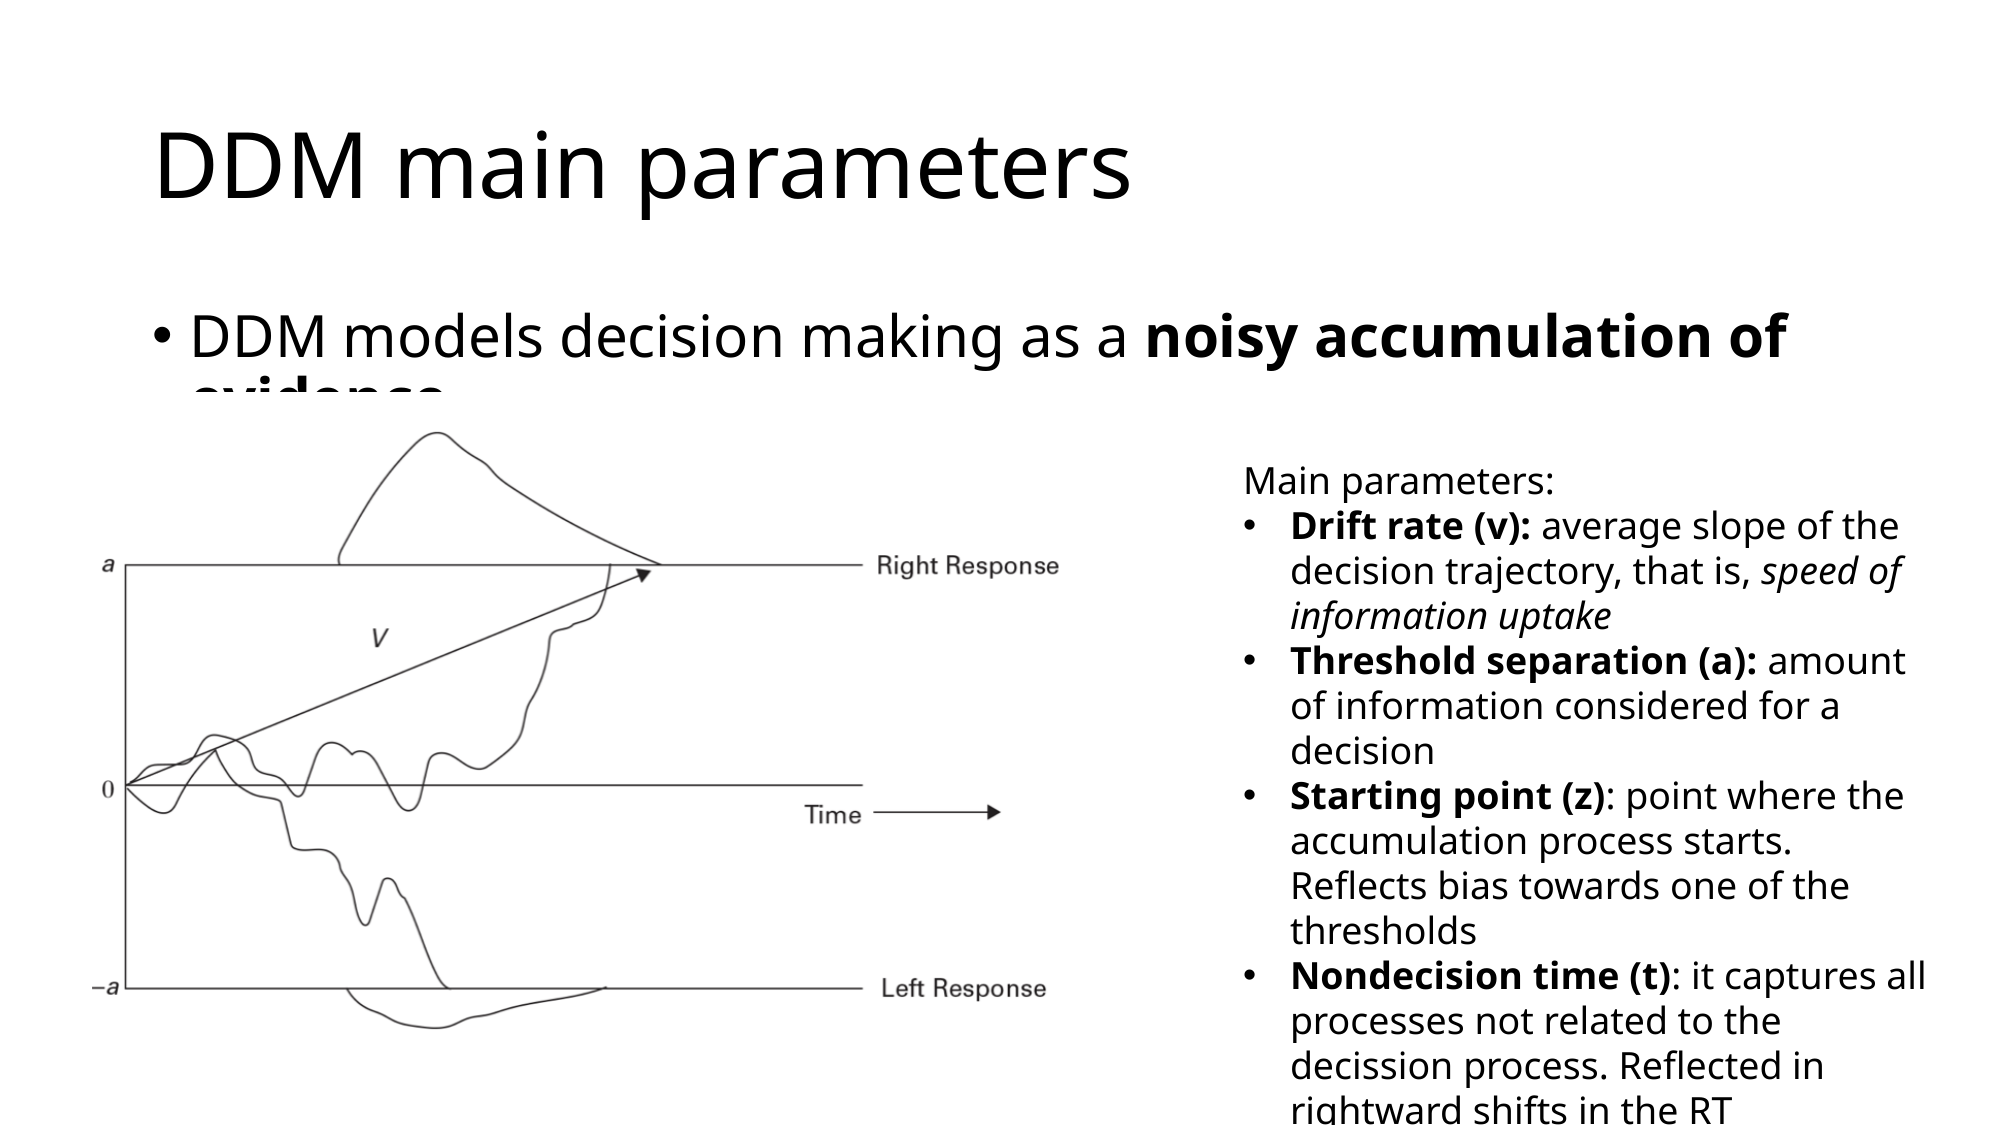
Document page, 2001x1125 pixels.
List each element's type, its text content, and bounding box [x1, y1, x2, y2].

picture [55, 392, 1110, 1036]
list DDM models decision making as a noisy accumulation of evidence [137, 299, 1968, 1014]
text_box Main parameters: Drift rate (v): average slope of the decision trajectory, that is, speed of information uptake Threshold separation (a): amount of information considered for a decision Starting point (z): point where the accumulation process starts. Reflects bias towards one of the thresholds Nondecision time (t): it captures all processes not related to the decission process. Reflected in rightward shifts in the RT distribution [1228, 449, 1945, 1125]
title DDM main parameters [137, 59, 1863, 278]
